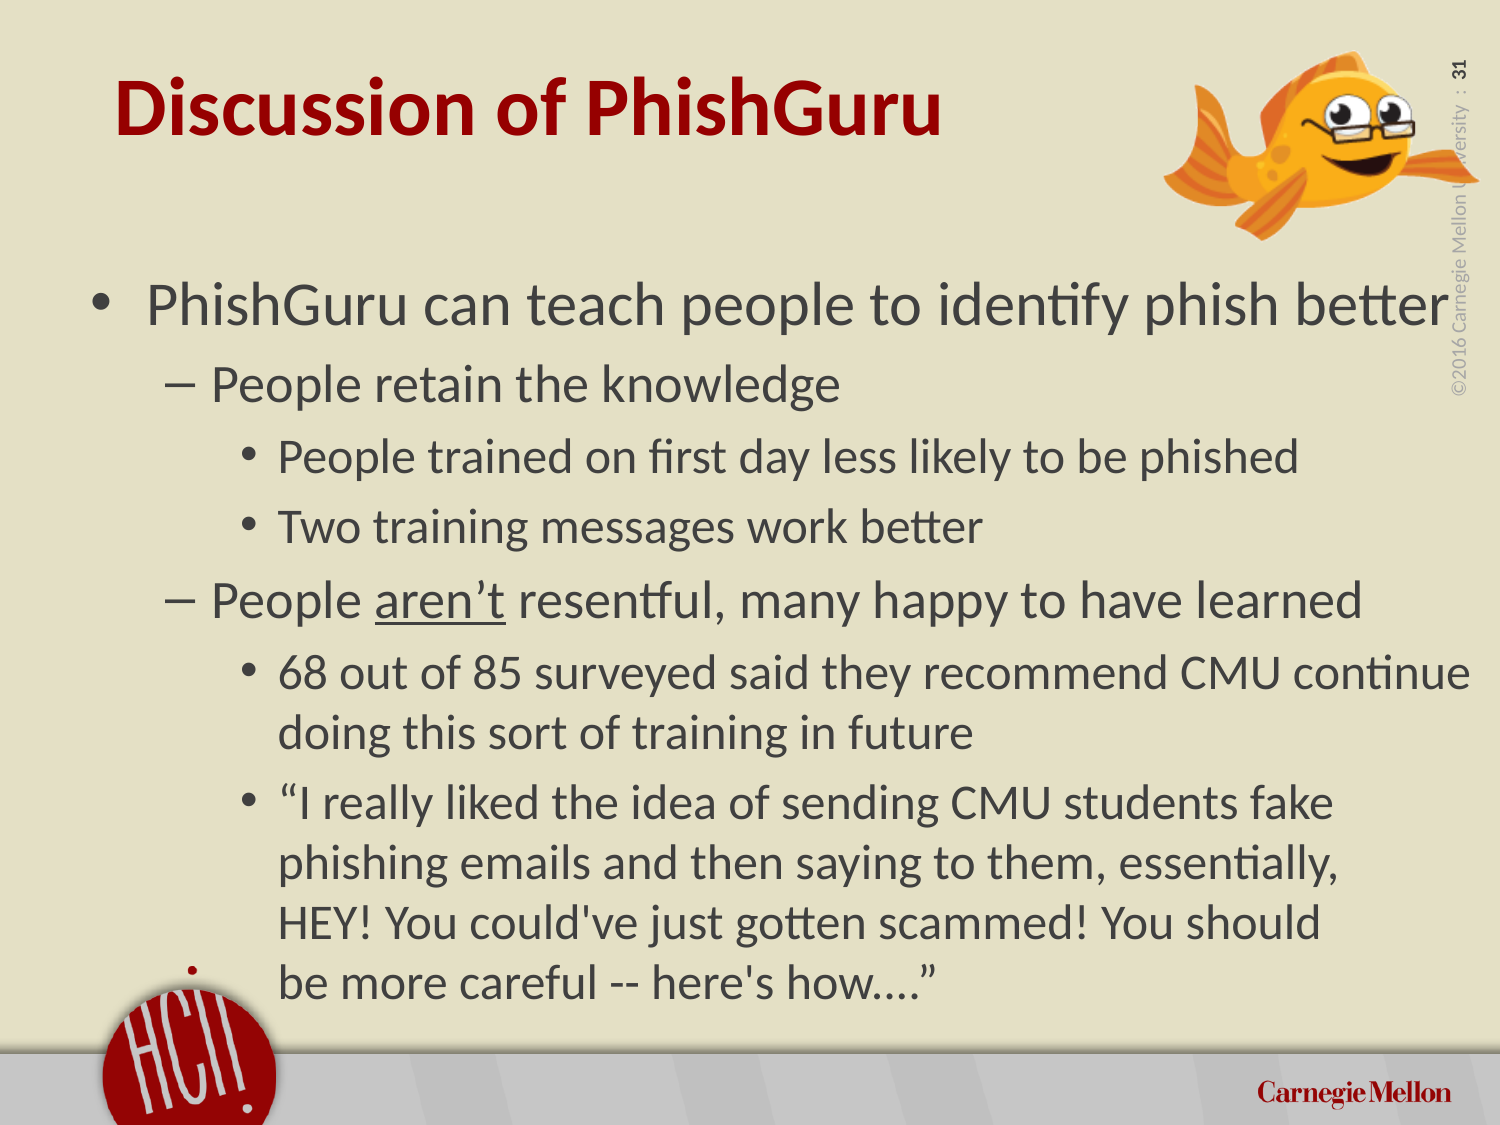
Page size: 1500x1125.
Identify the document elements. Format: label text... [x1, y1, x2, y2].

title Discussion of PhishGuru [99, 45, 1425, 233]
list PhishGuru can teach people to identify phish better People retain the knowledge People trained on first day less likely to be phished Two training messages work better People aren’t resentful, many happy to have learned 68 out of 85 surveyed said they recommend CMU continue doing this sort of training in future “I really liked the idea of sending CMU students fake phishing emails and then saying to them, essentially, HEY! You could've just gotten scammed! You should be more careful -- here's how....” [75, 255, 1488, 1088]
picture [0, 0, 1500, 1125]
